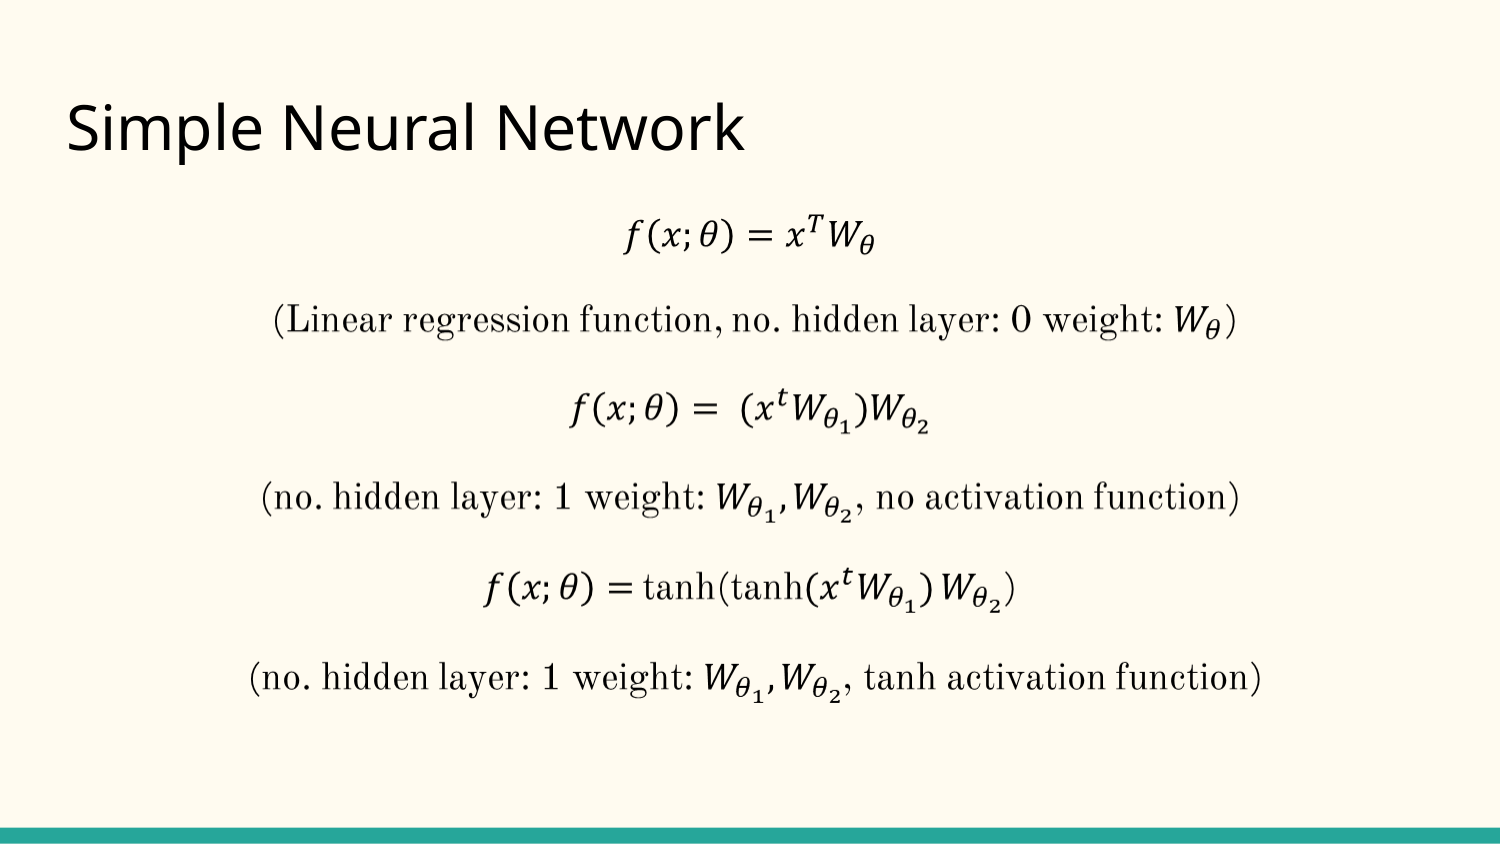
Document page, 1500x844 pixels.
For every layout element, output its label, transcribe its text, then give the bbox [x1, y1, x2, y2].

list [51, 192, 1449, 750]
title Simple Neural Network [51, 72, 1449, 174]
